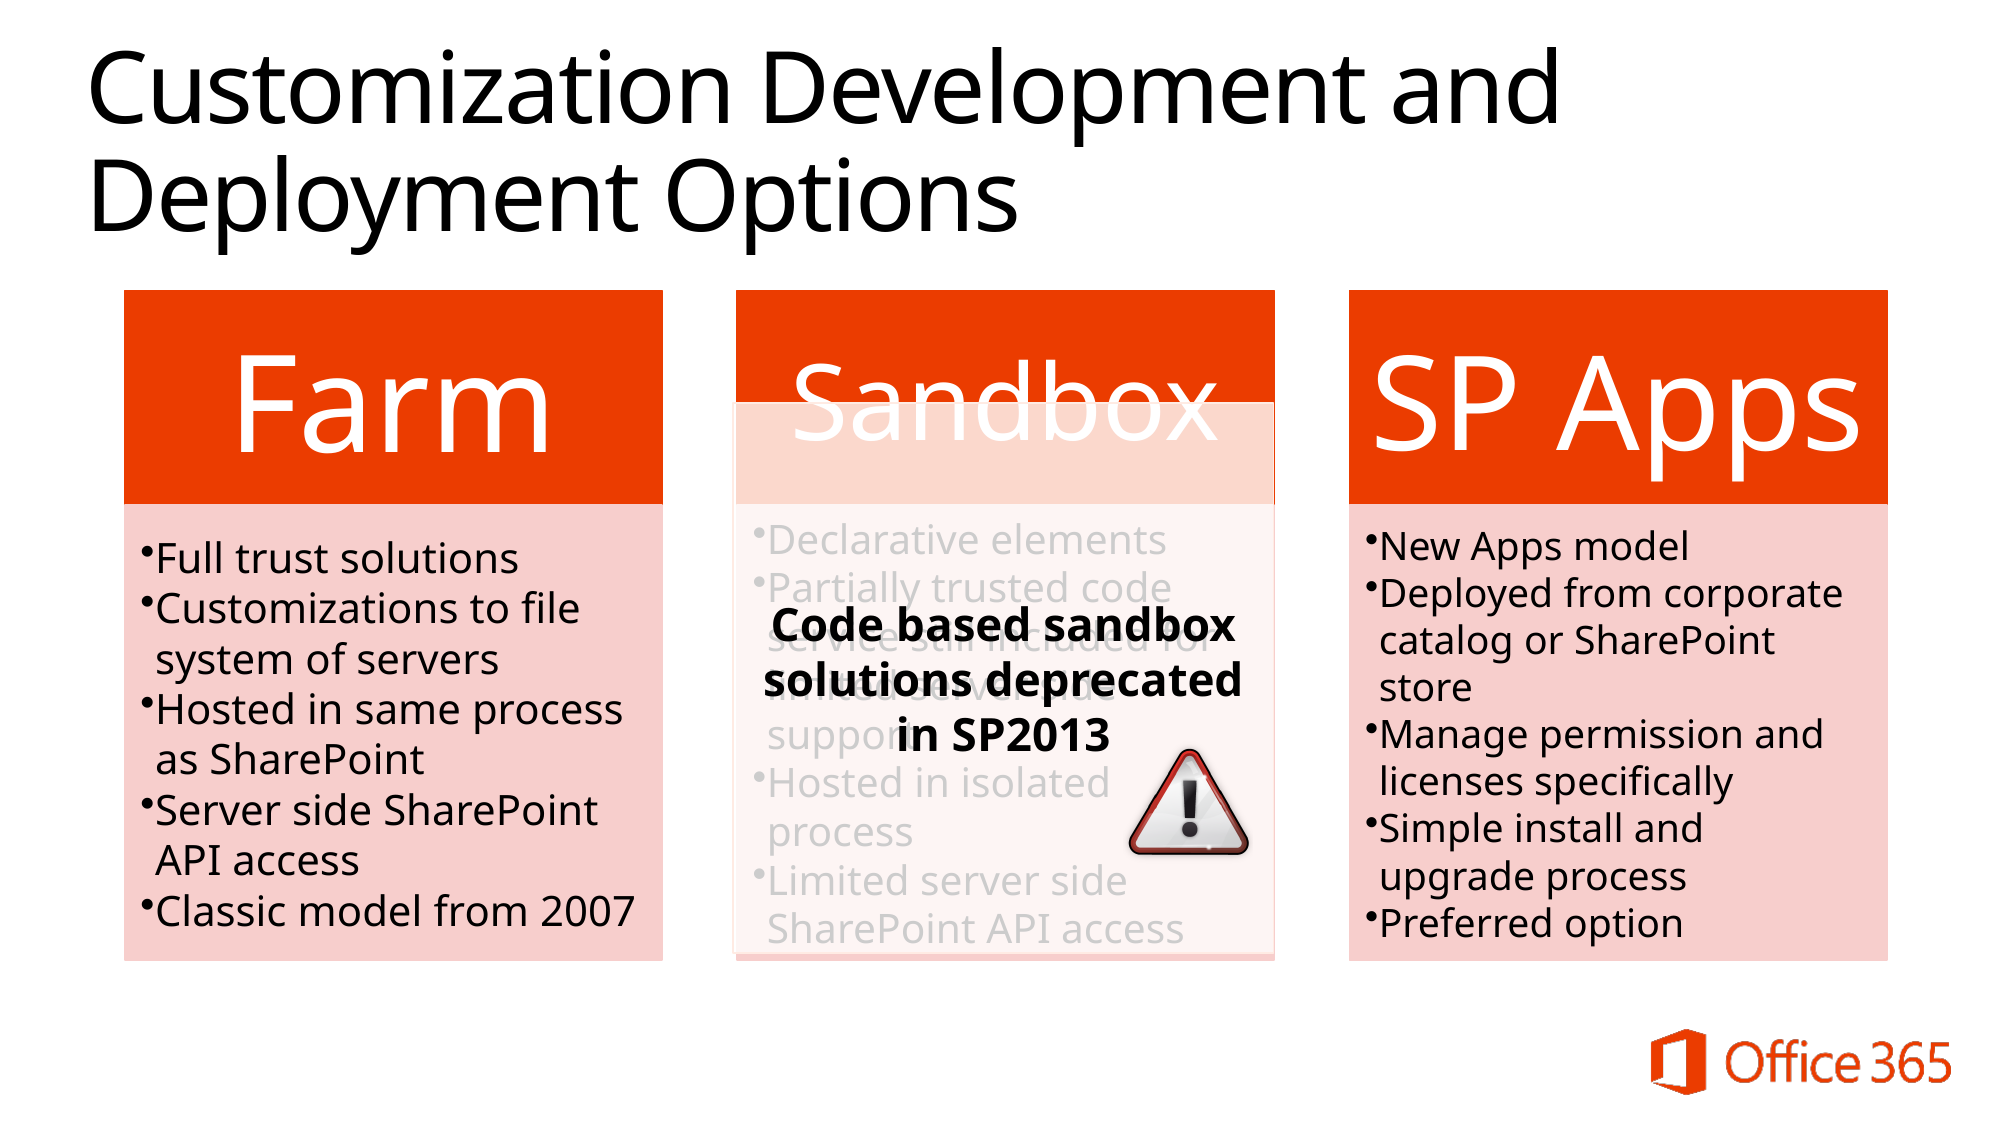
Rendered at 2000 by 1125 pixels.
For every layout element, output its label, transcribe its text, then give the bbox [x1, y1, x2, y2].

picture [1123, 741, 1253, 871]
picture [1622, 1000, 1978, 1124]
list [124, 290, 1887, 961]
title Customization Development and Deployment Options [85, 37, 1914, 161]
